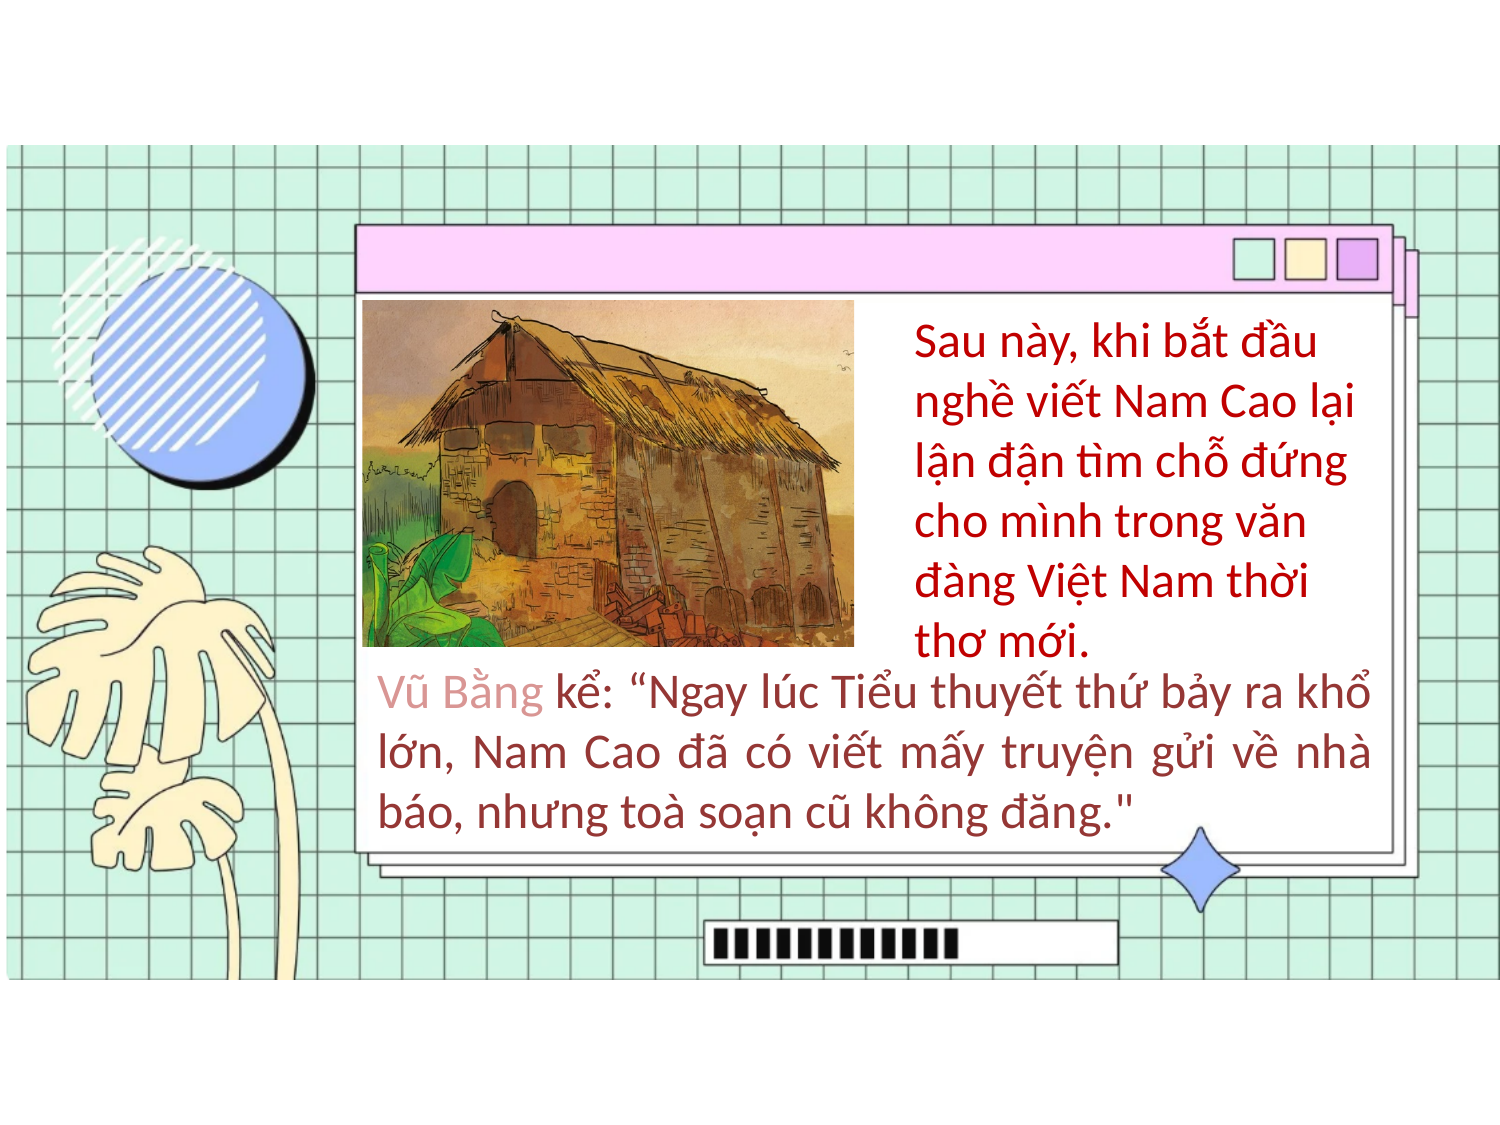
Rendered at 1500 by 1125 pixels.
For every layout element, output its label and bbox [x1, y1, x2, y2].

picture [0, 145, 1500, 980]
